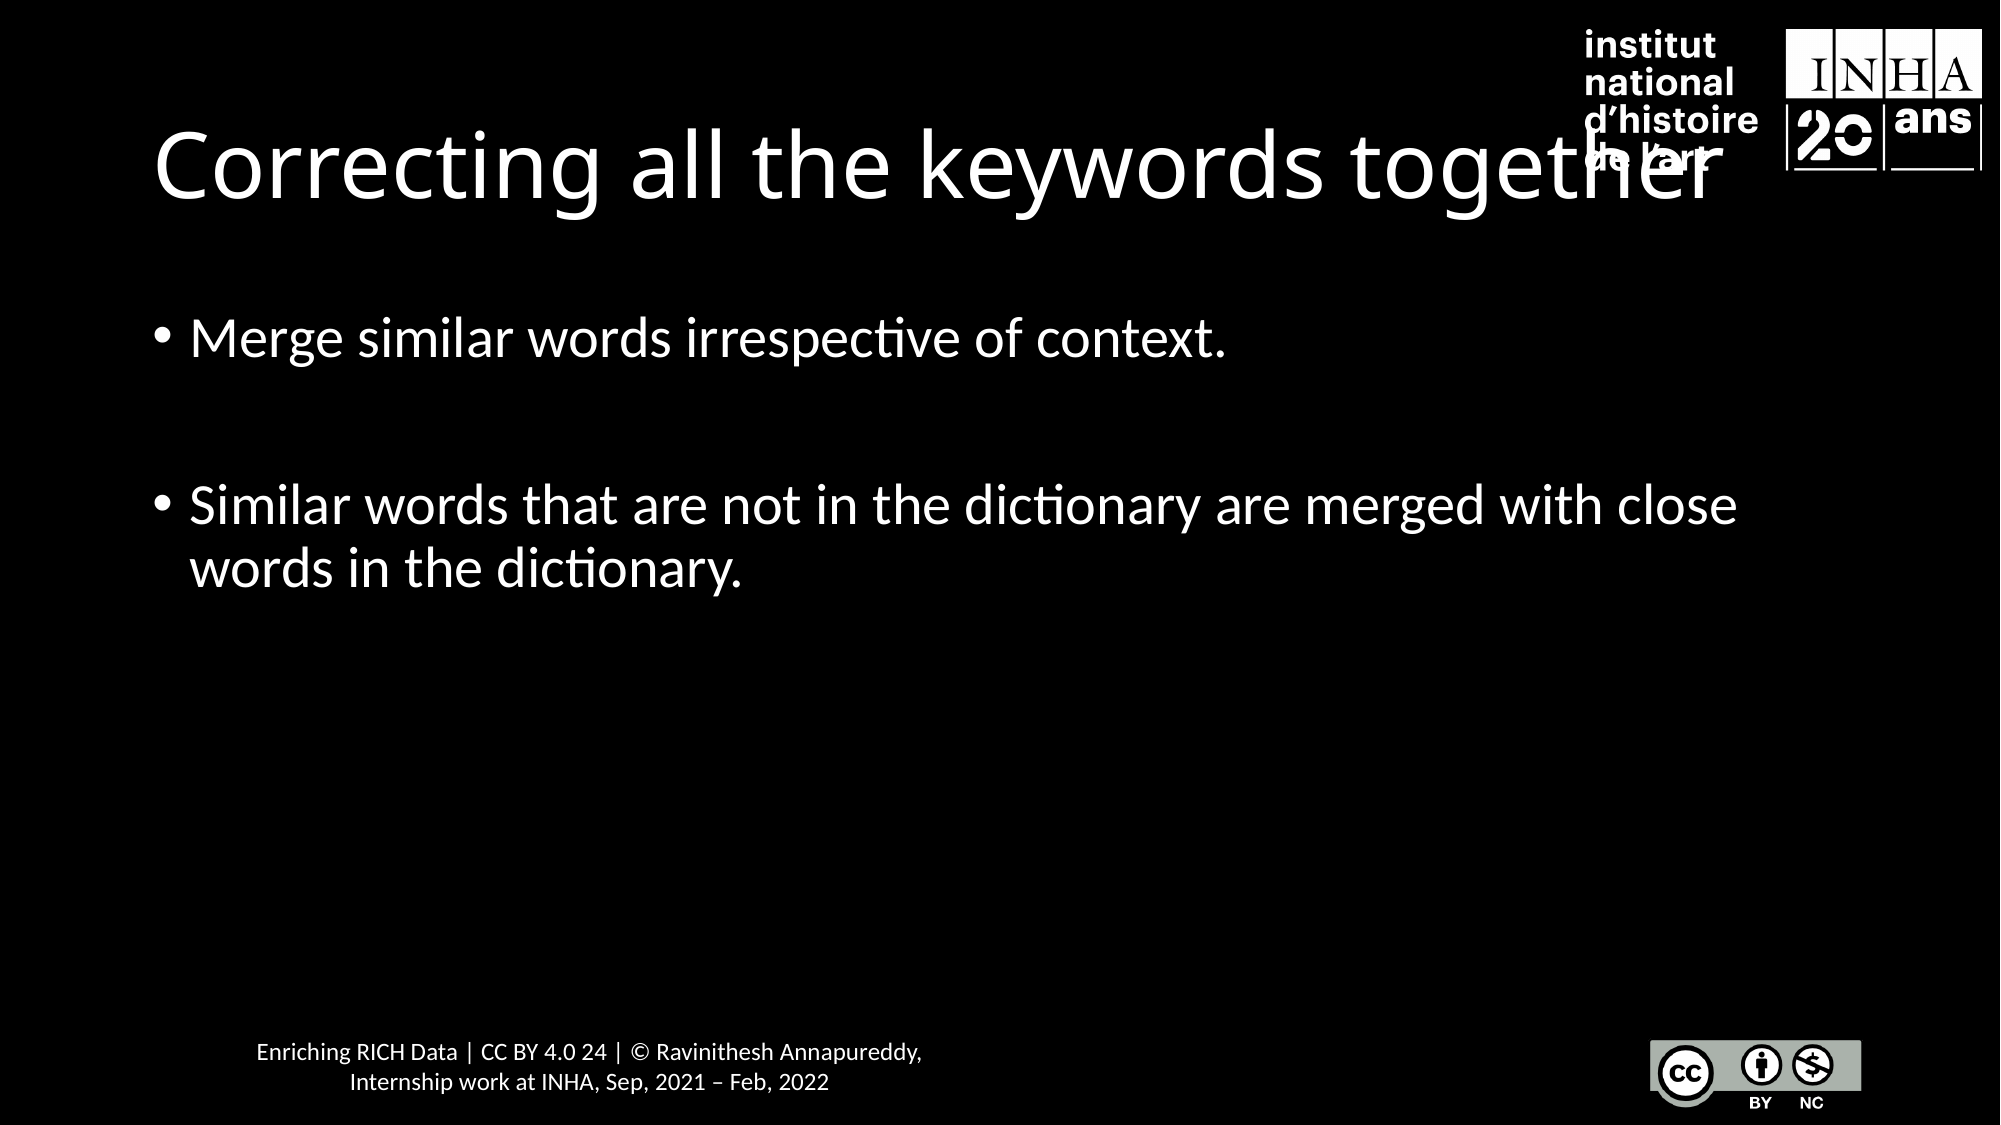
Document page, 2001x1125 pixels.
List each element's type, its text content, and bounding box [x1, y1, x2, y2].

footer Enriching RICH Data | CC BY 4.0 24 | © Ravinithesh Annapureddy, Internship work at INHA, Sep, 2021 – Feb, 2022 [137, 1035, 1043, 1096]
picture [1585, 29, 1982, 171]
title Correcting all the keywords together [137, 59, 1863, 278]
list Merge similar words irrespective of context. Similar words that are not in the dictionary are merged with close words in the dictionary. [137, 299, 1863, 1014]
picture [1648, 1038, 1863, 1113]
